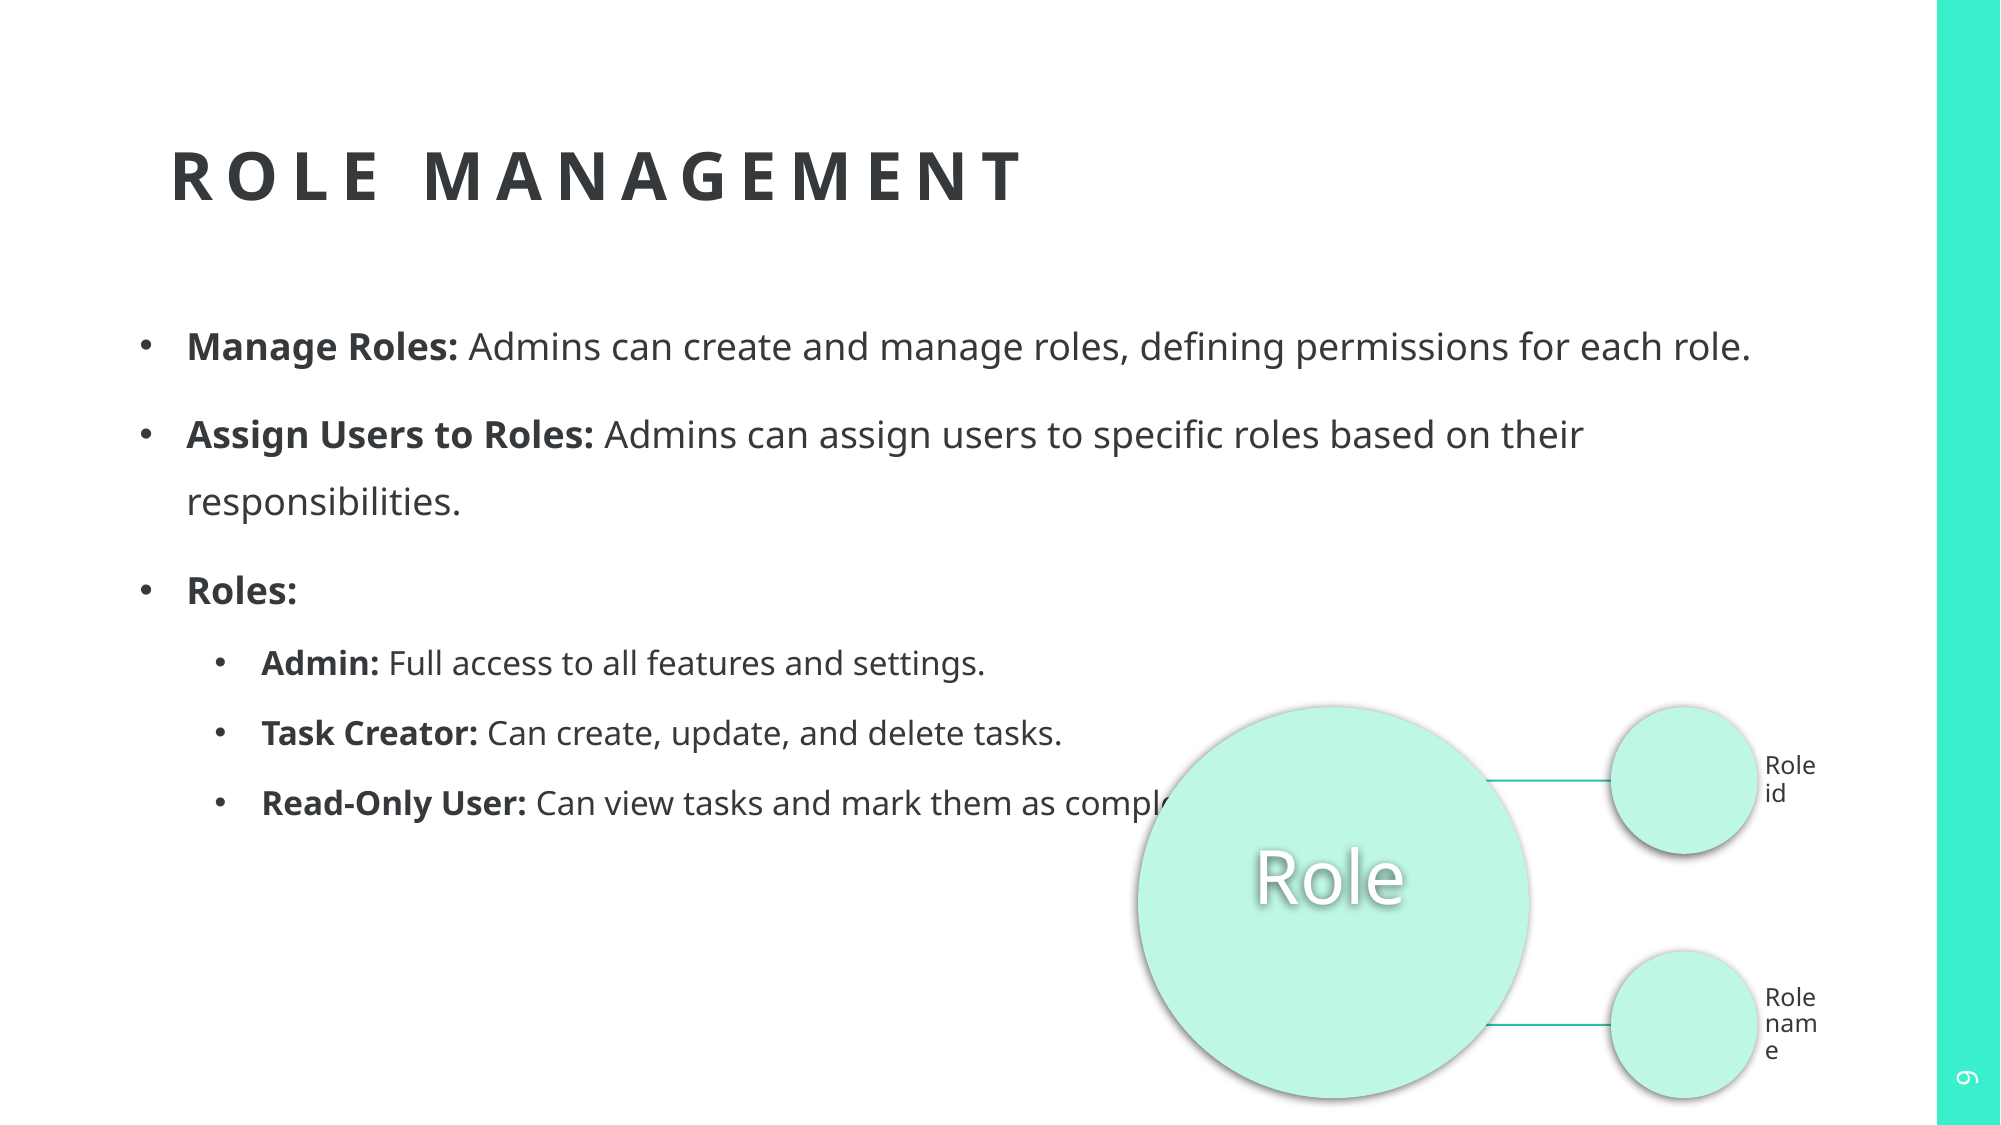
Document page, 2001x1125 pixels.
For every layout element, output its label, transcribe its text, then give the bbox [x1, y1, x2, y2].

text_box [1096, 680, 1879, 1125]
title role Management [139, 0, 1800, 215]
slide_number 9 [1937, 1032, 2000, 1125]
list Manage Roles: Admins can create and manage roles, defining permissions for each role. Assign Users to Roles: Admins can assign users to specific roles based on their responsibilities. Roles: Admin: Full access to all features and settings. Task Creator: Can create, update, and delete tasks. Read-Only User: Can view tasks and mark them as complete. [139, 299, 1801, 1014]
